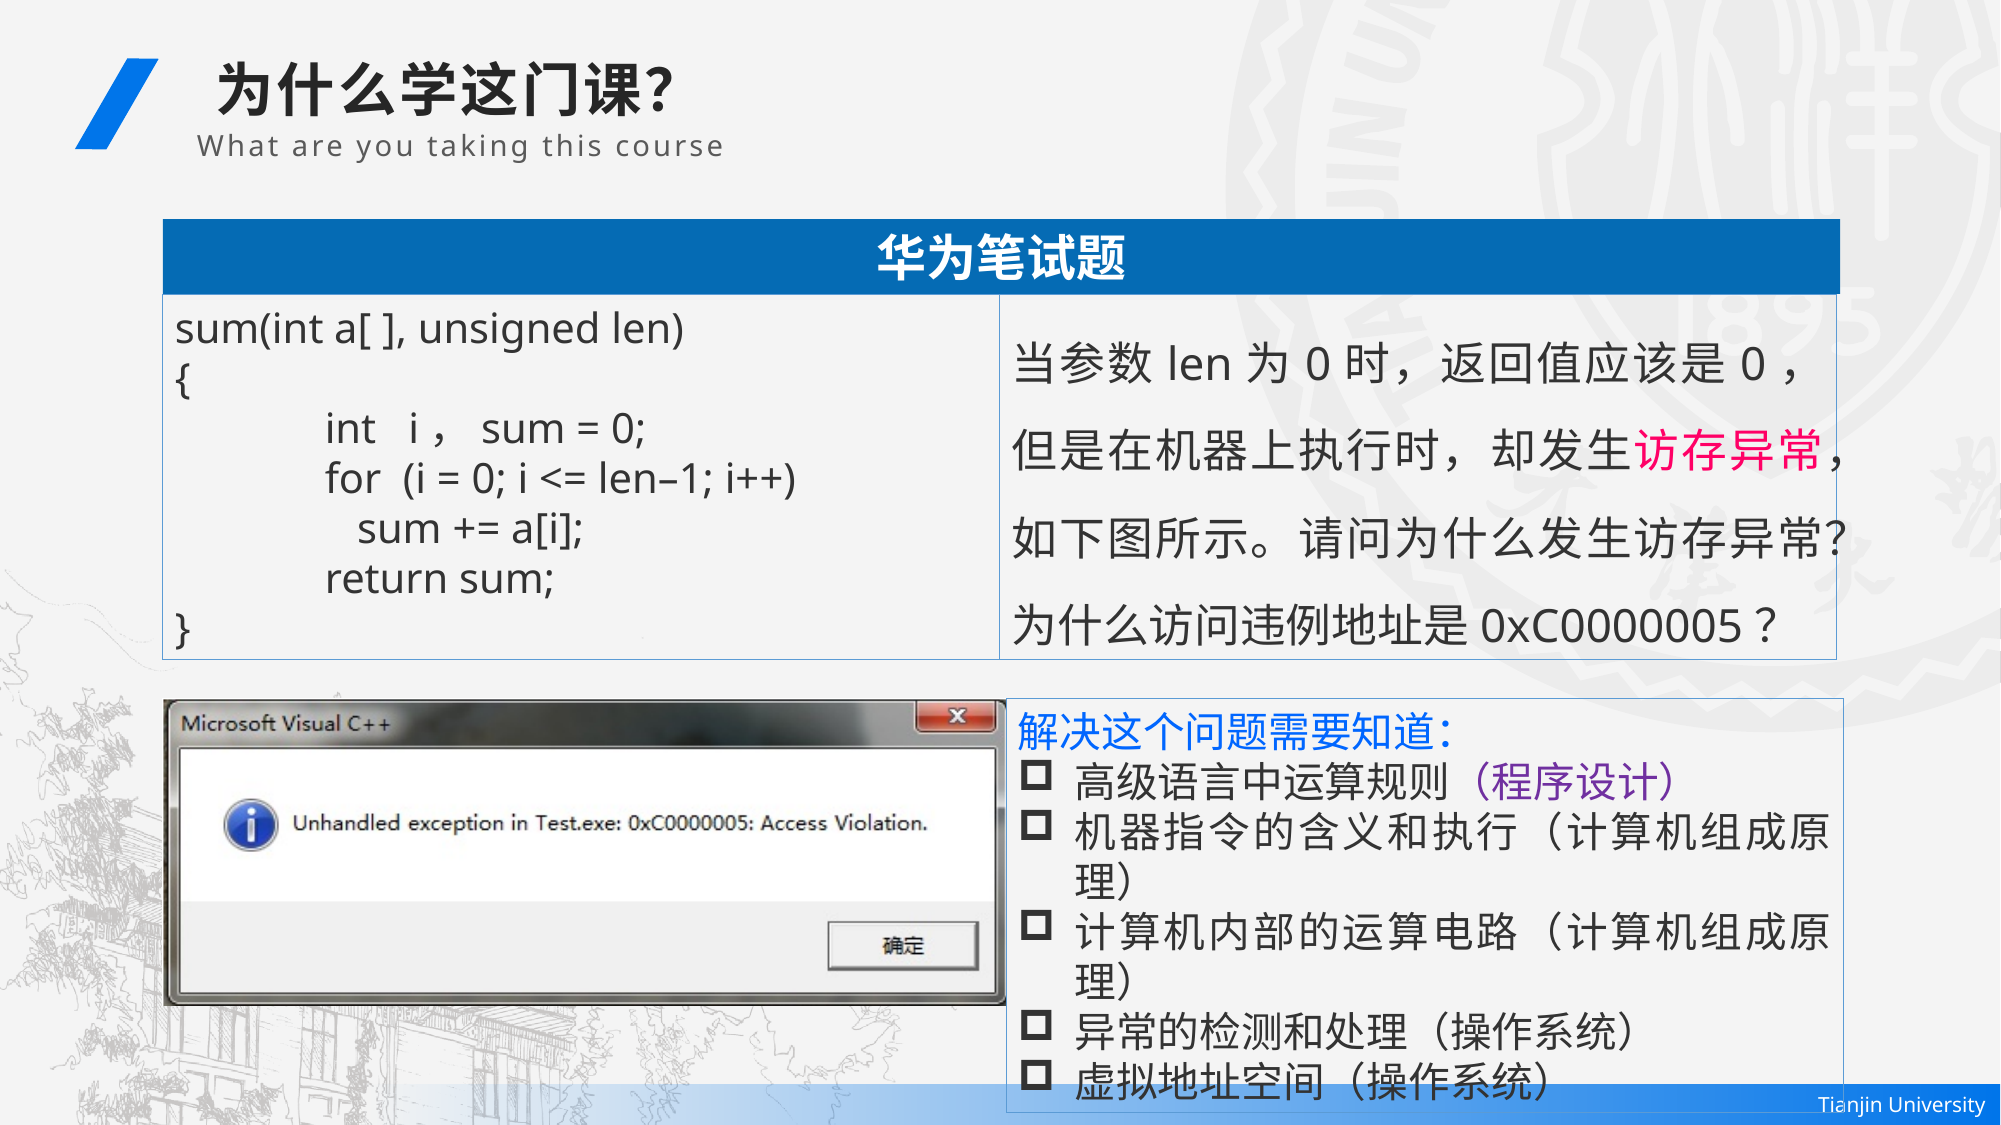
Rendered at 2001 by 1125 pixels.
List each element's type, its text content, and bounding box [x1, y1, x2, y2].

text_box 当参数len为0时，返回值应该是0，但是在机器上执行时，却发生访存异常，如下图所示。请问为什么发生访存异常？为什么访问违例地址是0xC0000005？ [999, 294, 1837, 660]
text_box [74, 58, 137, 150]
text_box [137, 45, 752, 171]
text_box 华为笔试题 [162, 219, 1841, 294]
picture [162, 698, 1007, 1006]
text_box sum(int a[ ], unsigned len) { int i，sum = 0; for (i = 0; i <= len–1; i++) sum += a[i]; return sum; } [162, 294, 999, 660]
text_box 解决这个问题需要知道： 高级语言中运算规则（程序设计） 机器指令的含义和执行（计算机组成原理） 计算机内部的运算电路（计算机组成原理） 异常的检测和处理（操作系统） 虚拟地址空间（操作系统） [1006, 698, 1844, 1113]
